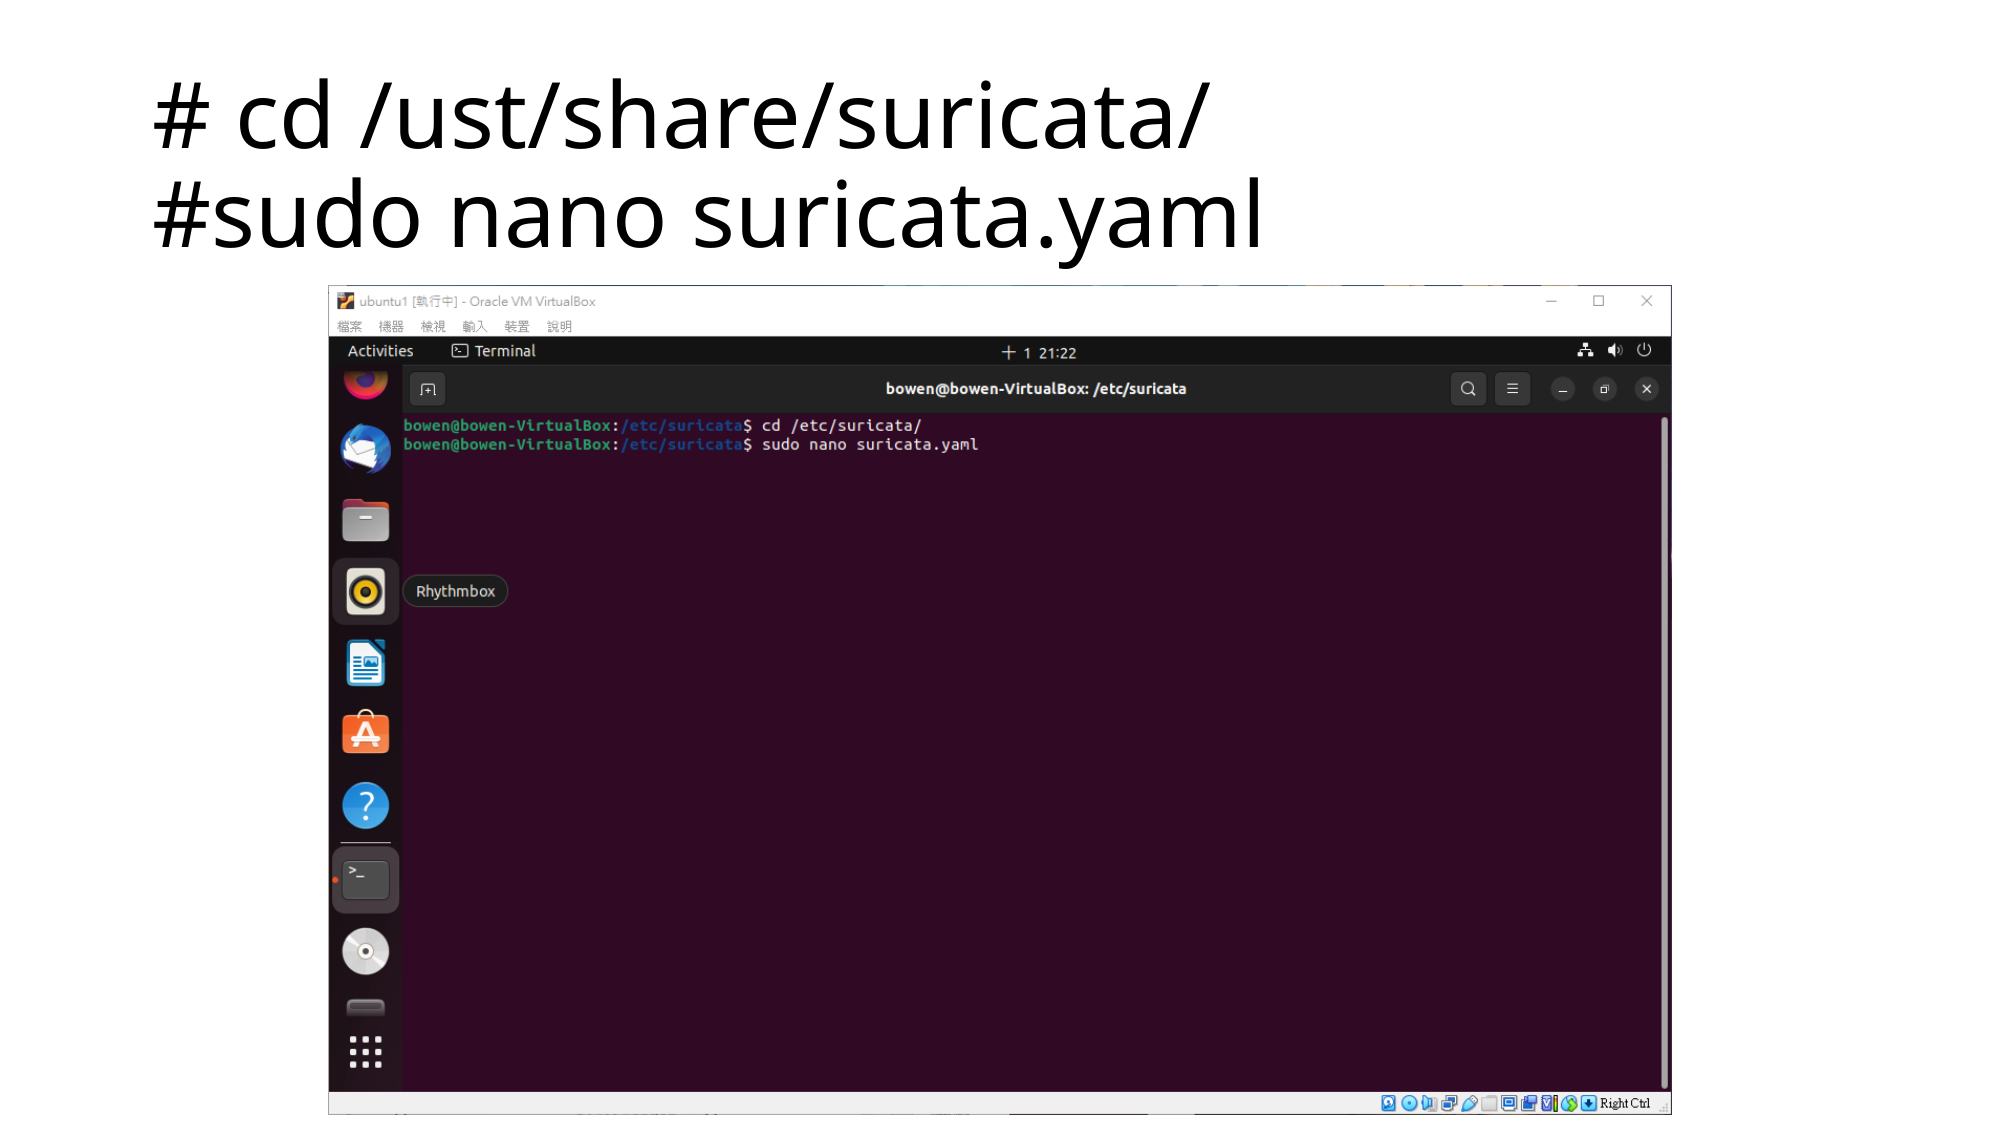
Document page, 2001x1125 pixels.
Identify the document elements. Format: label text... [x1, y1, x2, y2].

picture [328, 285, 1672, 1115]
title # cd /ust/share/suricata/ #sudo nano suricata.yaml [137, 59, 1863, 278]
